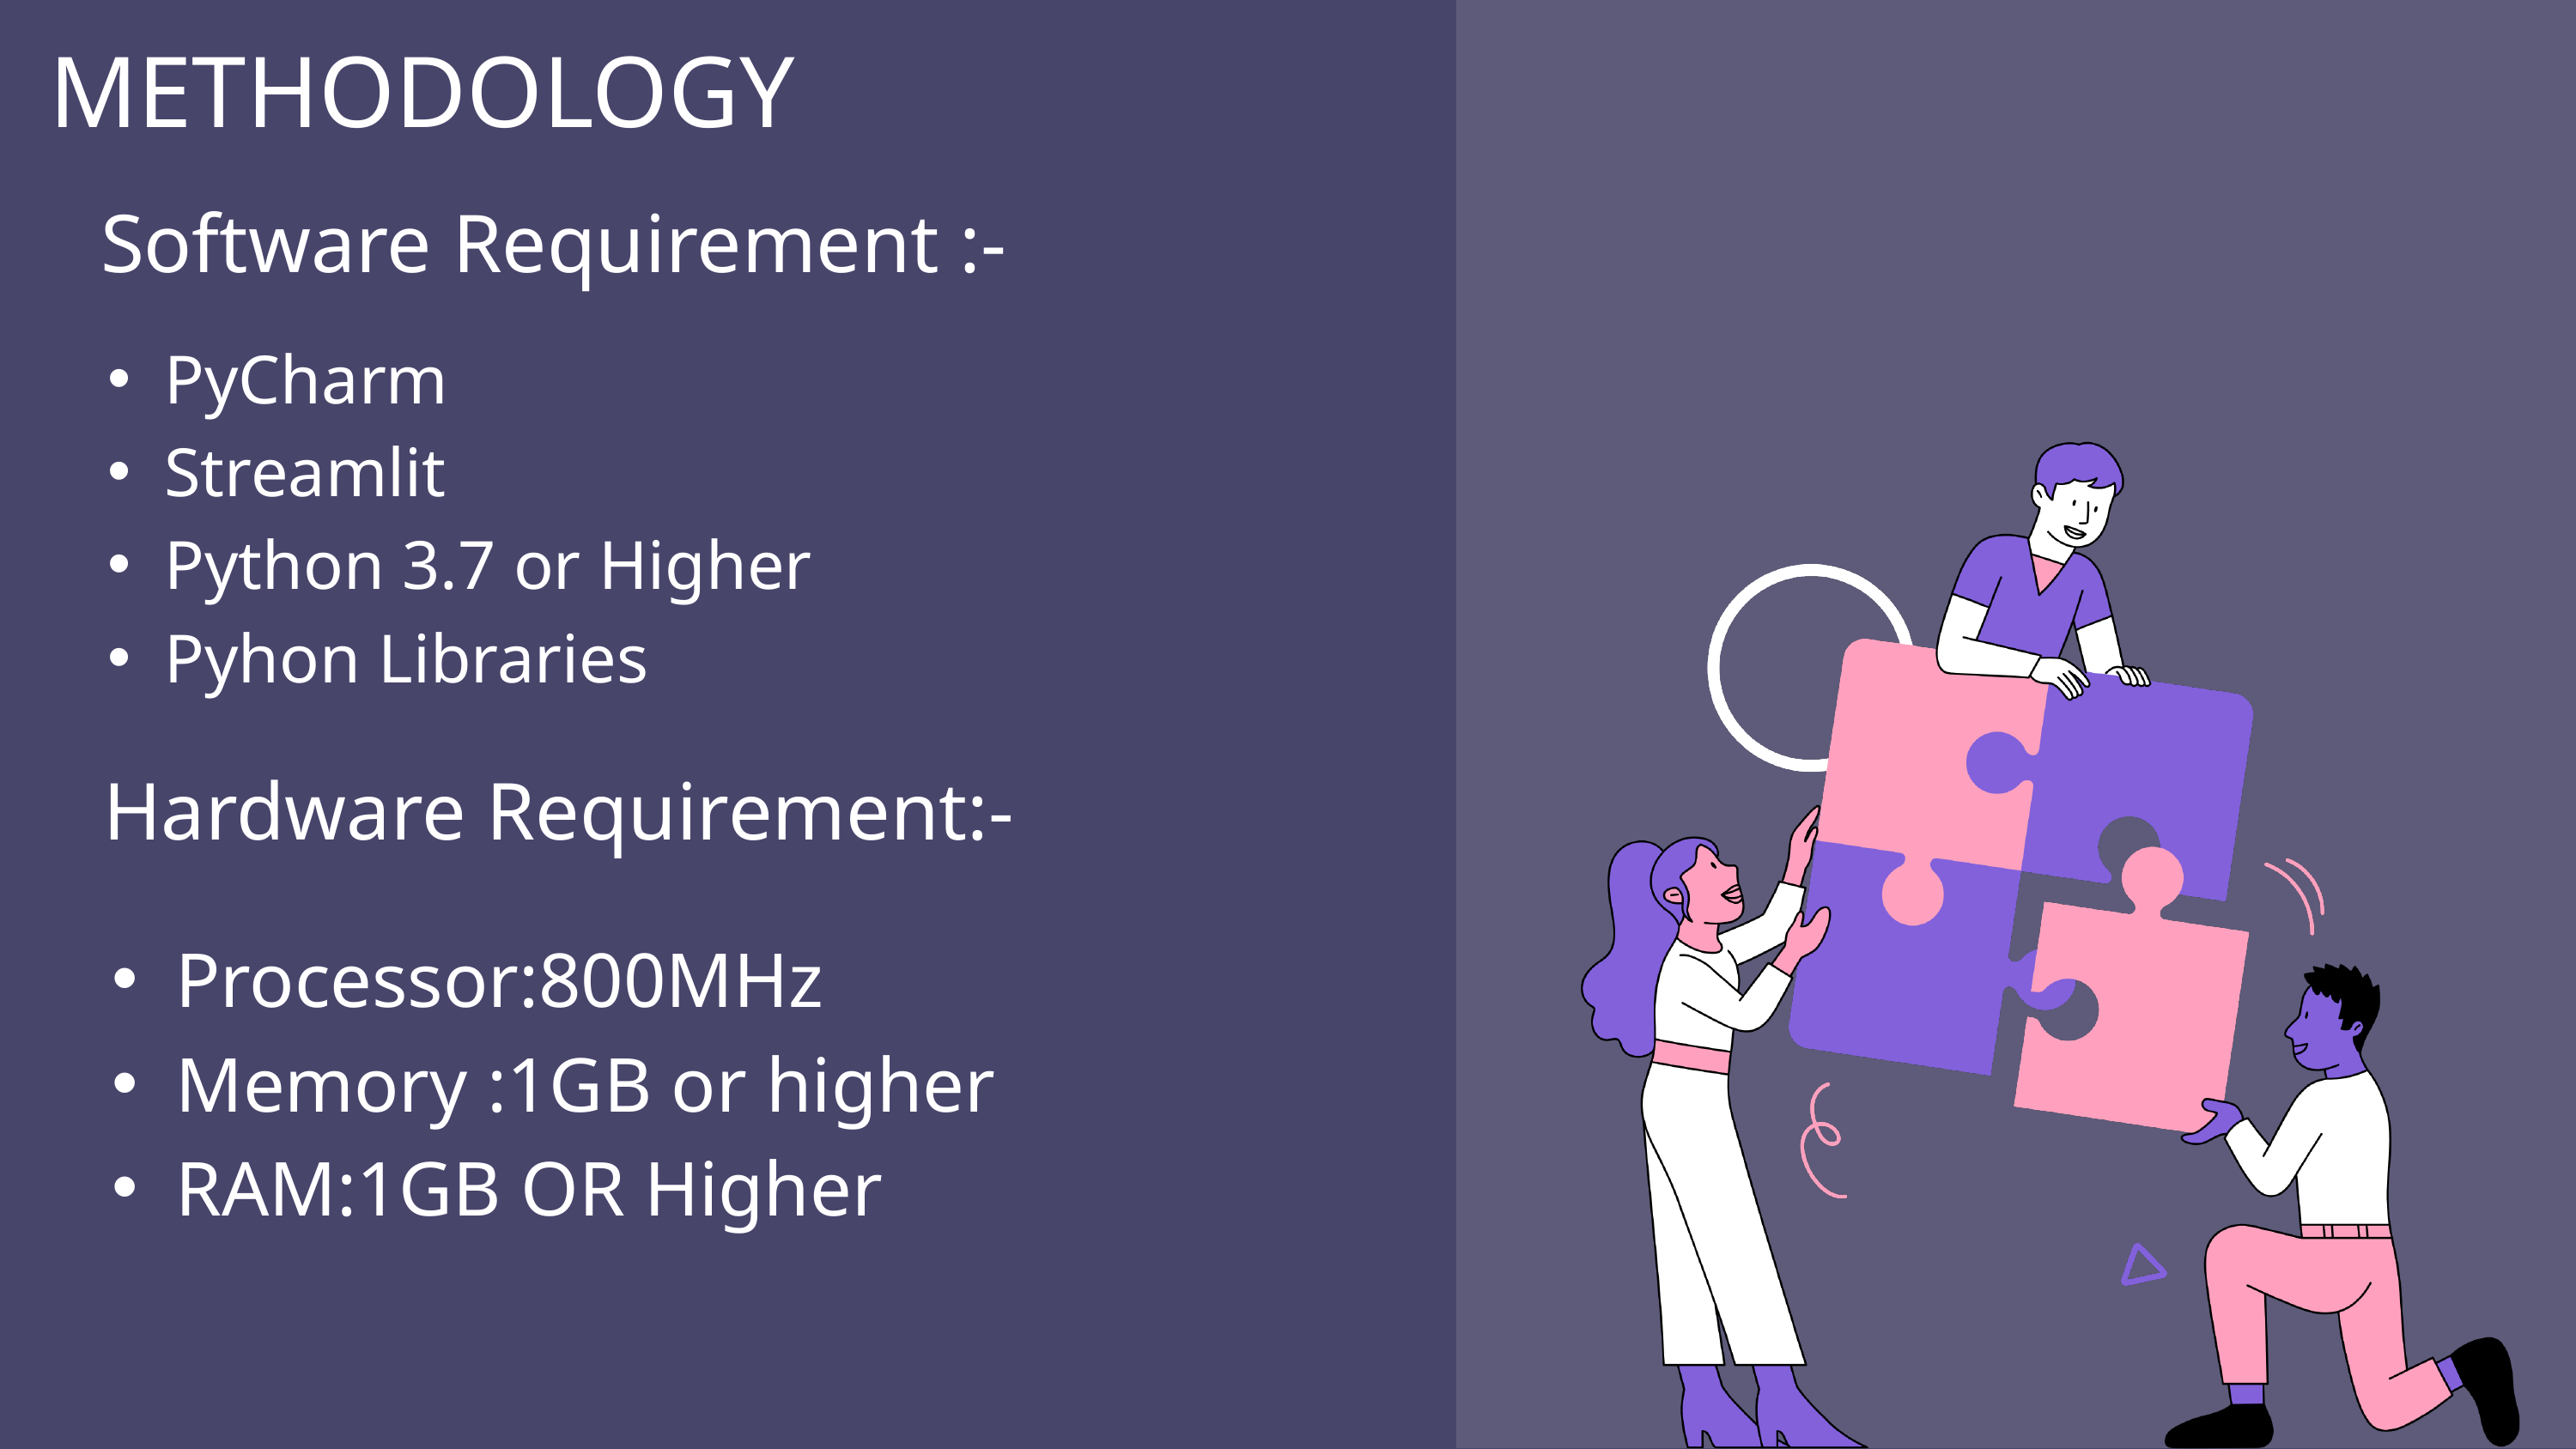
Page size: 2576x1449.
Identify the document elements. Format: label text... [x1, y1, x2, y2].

text_box Processor:800MHz Memory :1GB or higher RAM:1GB OR Higher [49, 919, 1039, 1335]
text_box Software Requirement :- [51, 176, 1056, 288]
text_box PyCharm Streamlit Python 3.7 or Higher Pyhon Libraries [51, 324, 814, 696]
text_box METHODOLOGY [49, 24, 1002, 148]
text_box Hardware Requirement:- [51, 745, 1066, 856]
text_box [1455, 0, 2576, 1449]
